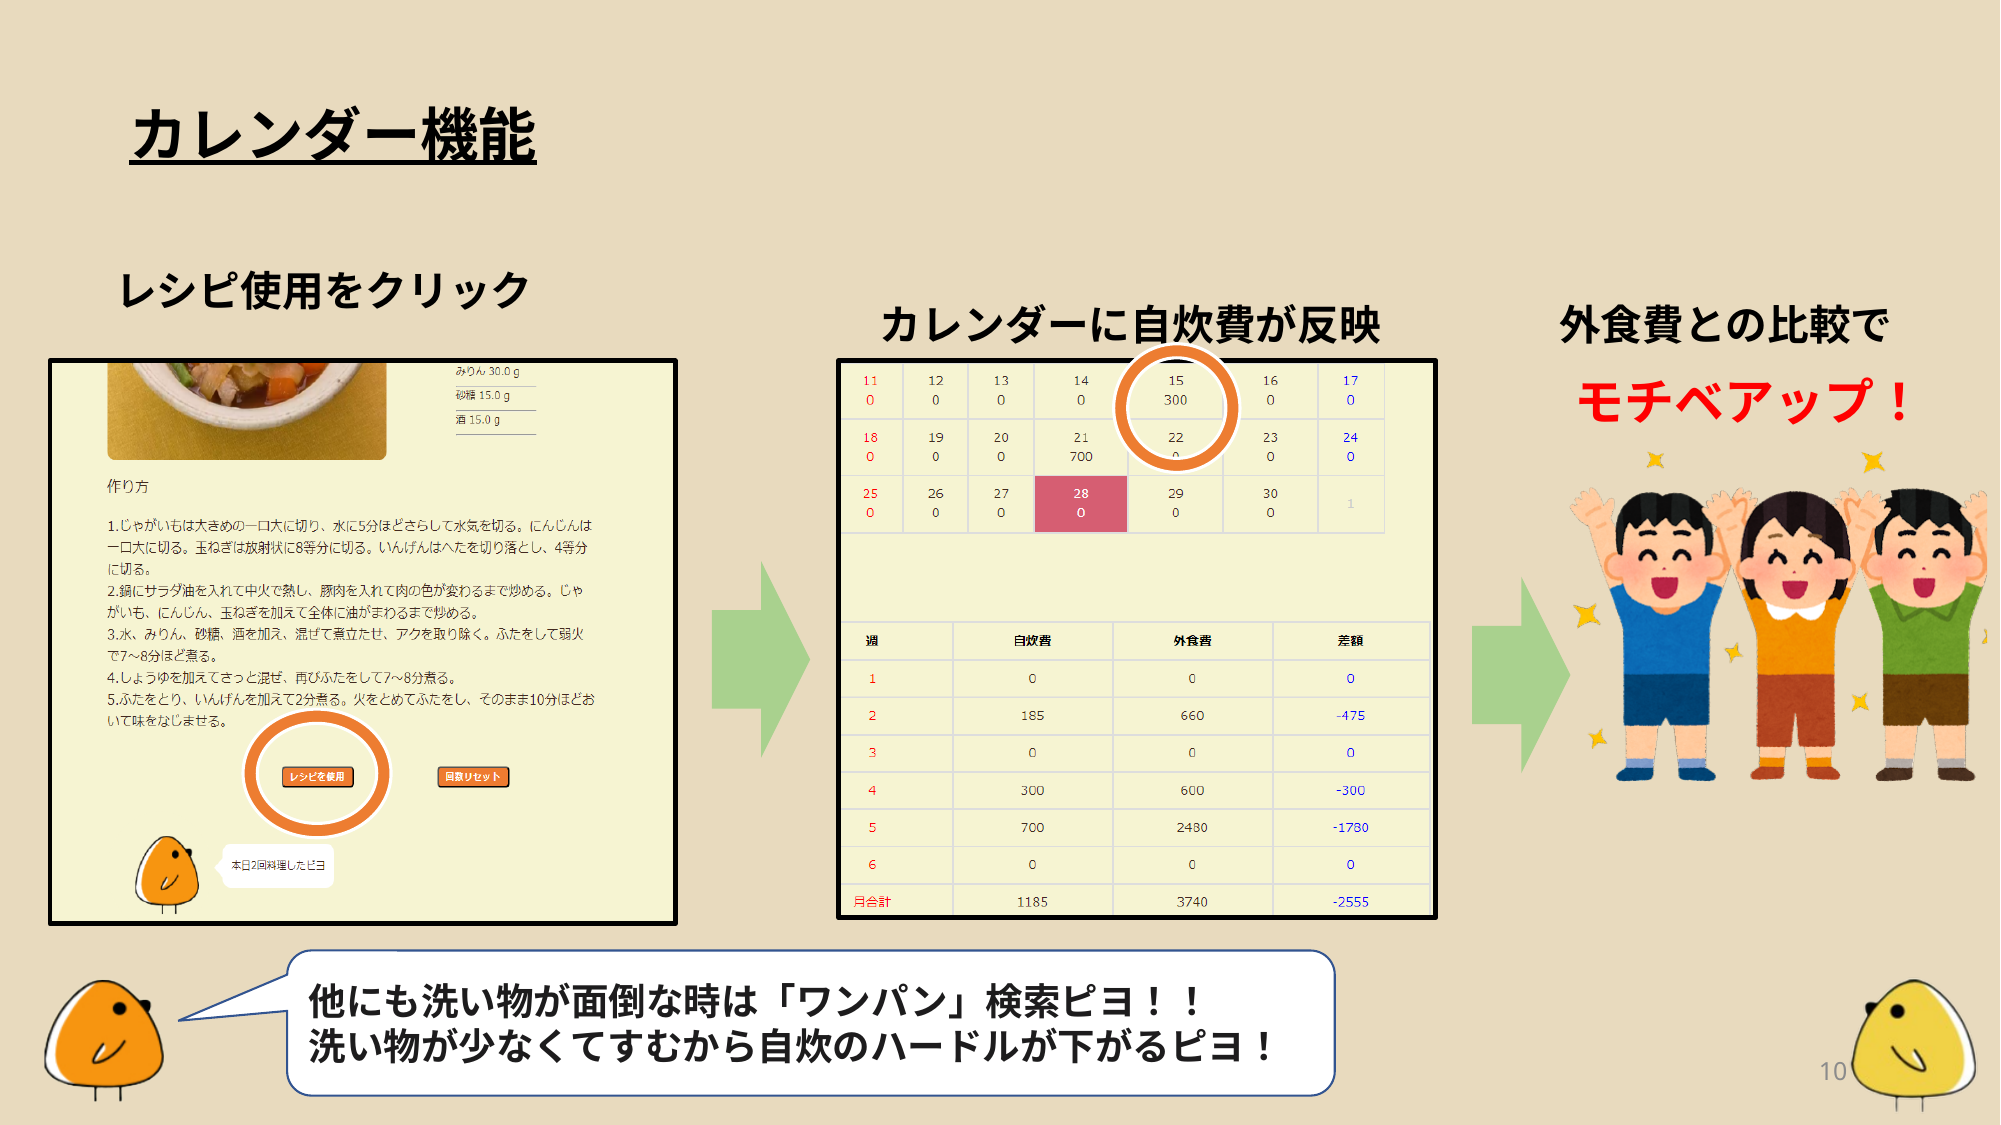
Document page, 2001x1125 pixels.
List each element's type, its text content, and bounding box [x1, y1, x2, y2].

text_box [710, 560, 812, 759]
picture [1559, 433, 1988, 799]
text_box カレンダーに自炊費が反映 [865, 291, 1442, 357]
picture [840, 362, 1434, 916]
text_box モチベアップ！ [1559, 362, 2000, 438]
picture [1833, 971, 1988, 1118]
text_box [1471, 576, 1559, 774]
picture [12, 950, 189, 1125]
text_box カレンダー機能 [114, 90, 1044, 175]
text_box レシピ使用をクリック [100, 257, 556, 323]
slide_number 10 [1412, 1042, 1833, 1103]
picture [52, 362, 674, 922]
text_box 他にも洗い物が面倒な時は「ワンパン」検索ピヨ！！ 洗い物が少なくてすむから自炊のハードルが下がるピヨ！ [189, 949, 1336, 1097]
text_box 外食費との比較で [1544, 291, 2000, 357]
text_box [1130, 342, 1224, 362]
